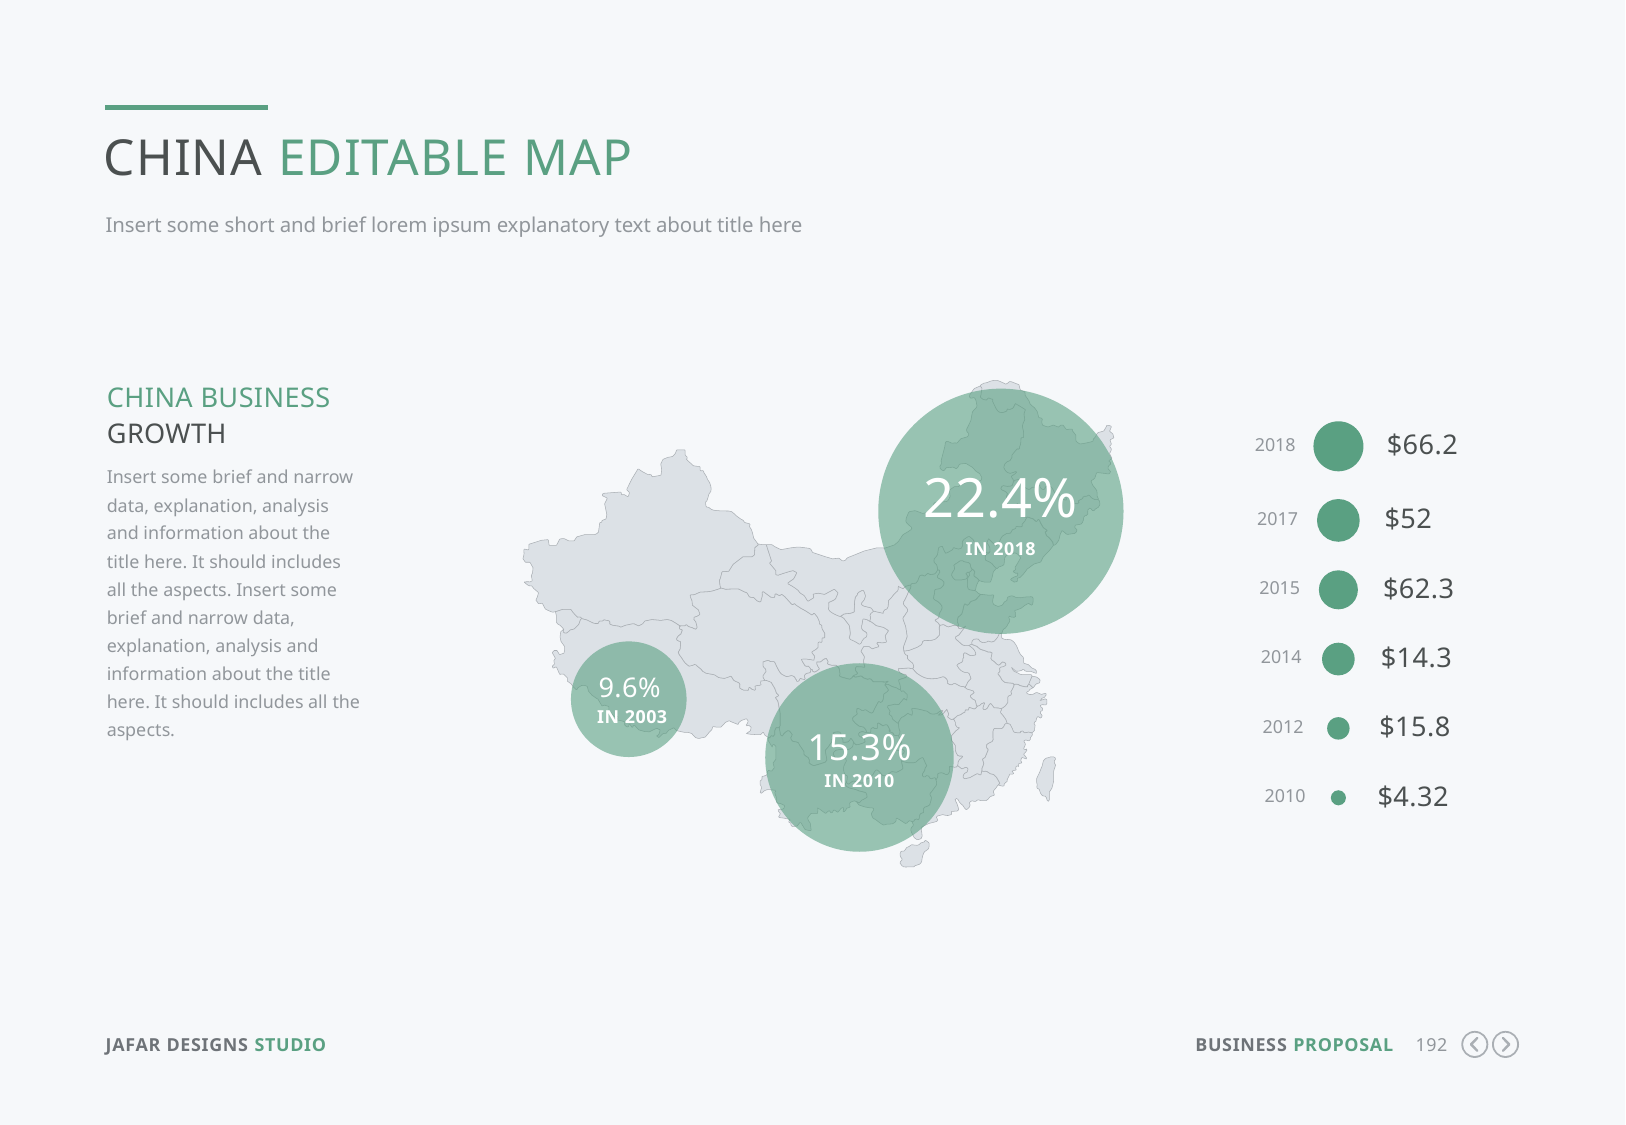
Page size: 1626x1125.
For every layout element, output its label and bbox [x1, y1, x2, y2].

text_box [106, 459, 363, 740]
list [105, 209, 1519, 241]
text_box [522, 379, 1125, 868]
text_box [1233, 421, 1501, 813]
text_box [106, 377, 363, 449]
list [103, 125, 1518, 188]
